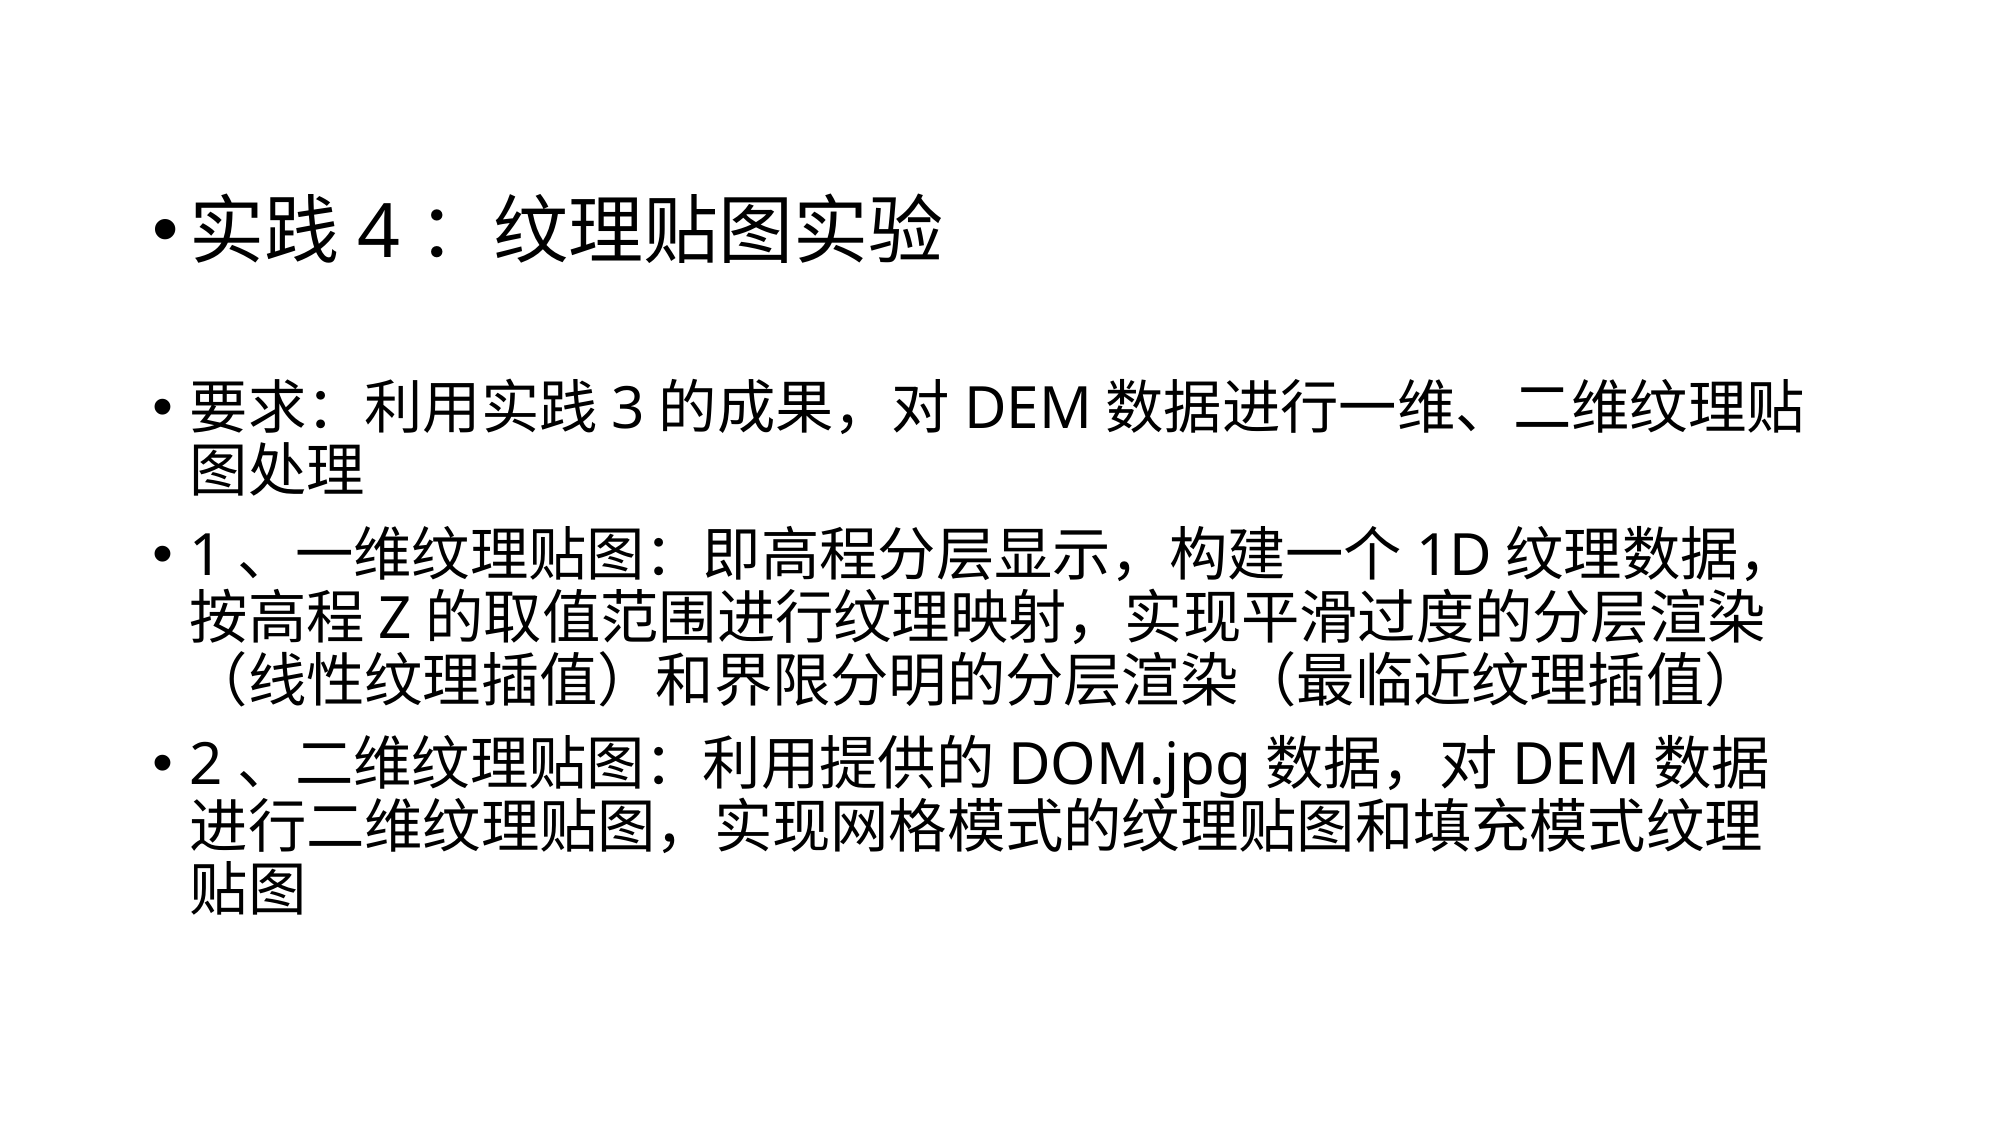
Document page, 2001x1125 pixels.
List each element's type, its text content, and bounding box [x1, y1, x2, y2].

list 实践4：纹理贴图实验 要求：利用实践3的成果，对DEM数据进行一维、二维纹理贴图处理 1、一维纹理贴图：即高程分层显示，构建一个1D纹理数据，按高程Z的取值范围进行纹理映射，实现平滑过度的分层渲染（线性纹理插值）和界限分明的分层渲染（最临近纹理插值） 2、二维纹理贴图：利用提供的DOM.jpg数据，对DEM数据进行二维纹理贴图，实现网格模式的纹理贴图和填充模式纹理贴图 [137, 94, 1832, 1014]
